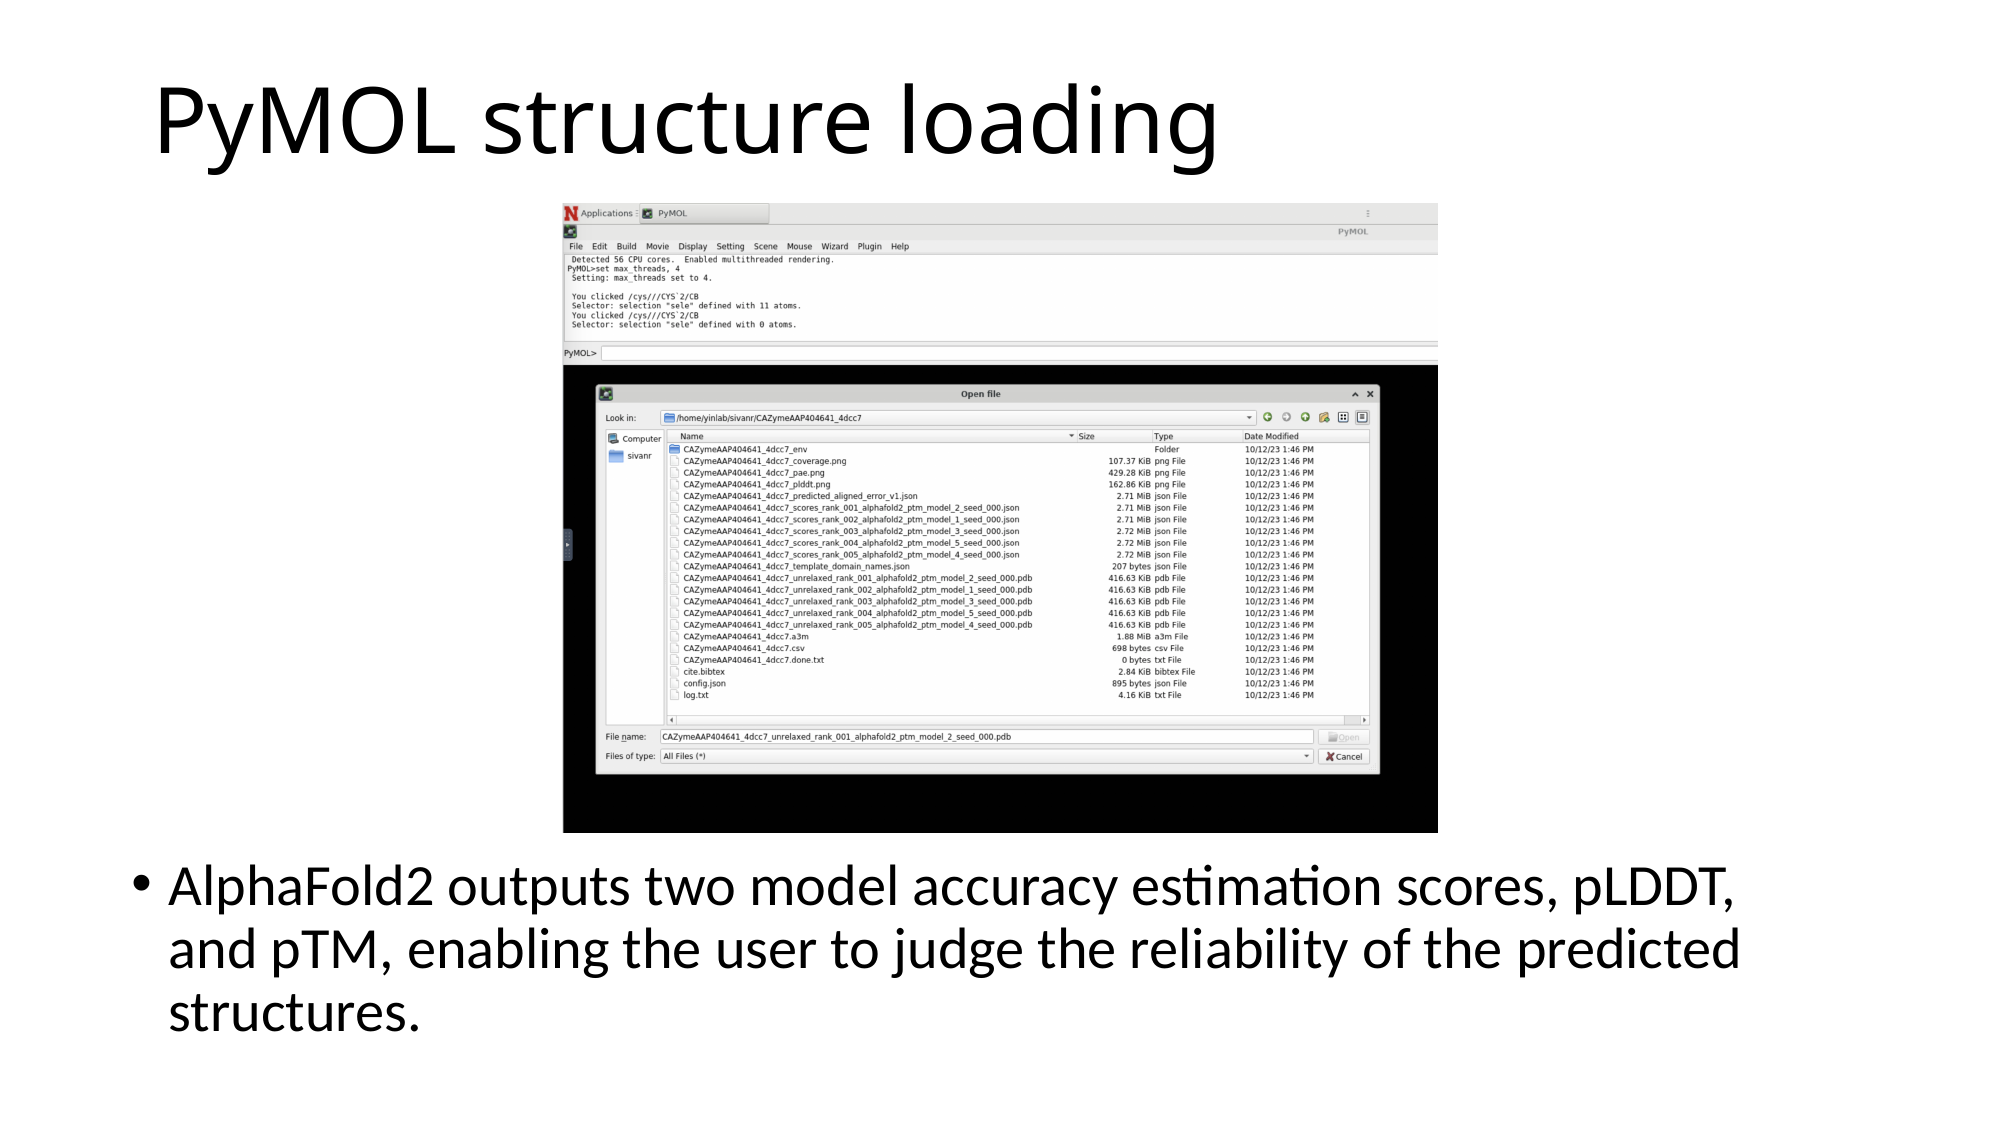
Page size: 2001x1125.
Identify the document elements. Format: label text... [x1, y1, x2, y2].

title PyMOL structure loading [137, 59, 1863, 189]
list AlphaFold2 outputs two model accuracy estimation scores, pLDDT, and pTM, enabling the user to judge the reliability of the predicted structures. [116, 847, 1842, 1092]
picture [562, 203, 1438, 833]
